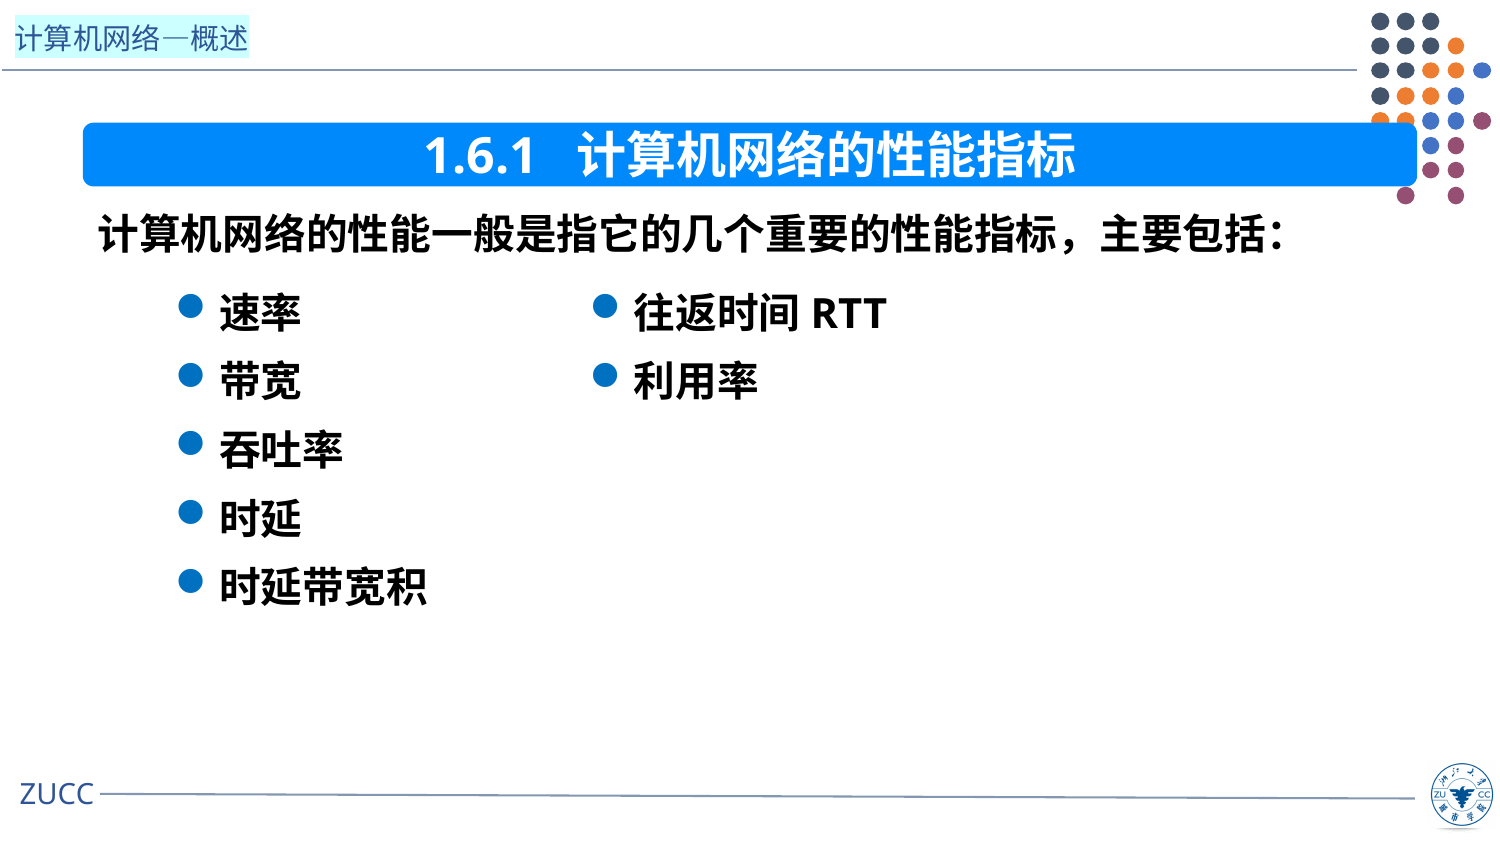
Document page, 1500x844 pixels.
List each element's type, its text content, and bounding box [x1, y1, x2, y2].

picture [1415, 750, 1500, 837]
text_box 1.6.1 计算机网络的性能指标 [409, 115, 1091, 187]
text_box [82, 122, 409, 187]
text_box [1091, 122, 1418, 187]
text_box 计算机网络的性能一般是指它的几个重要的性能指标，主要包括： [82, 187, 1418, 265]
text_box 速率 带宽 吞吐率 时延 时延带宽积 往返时间RTT 利用率 [160, 260, 1019, 736]
